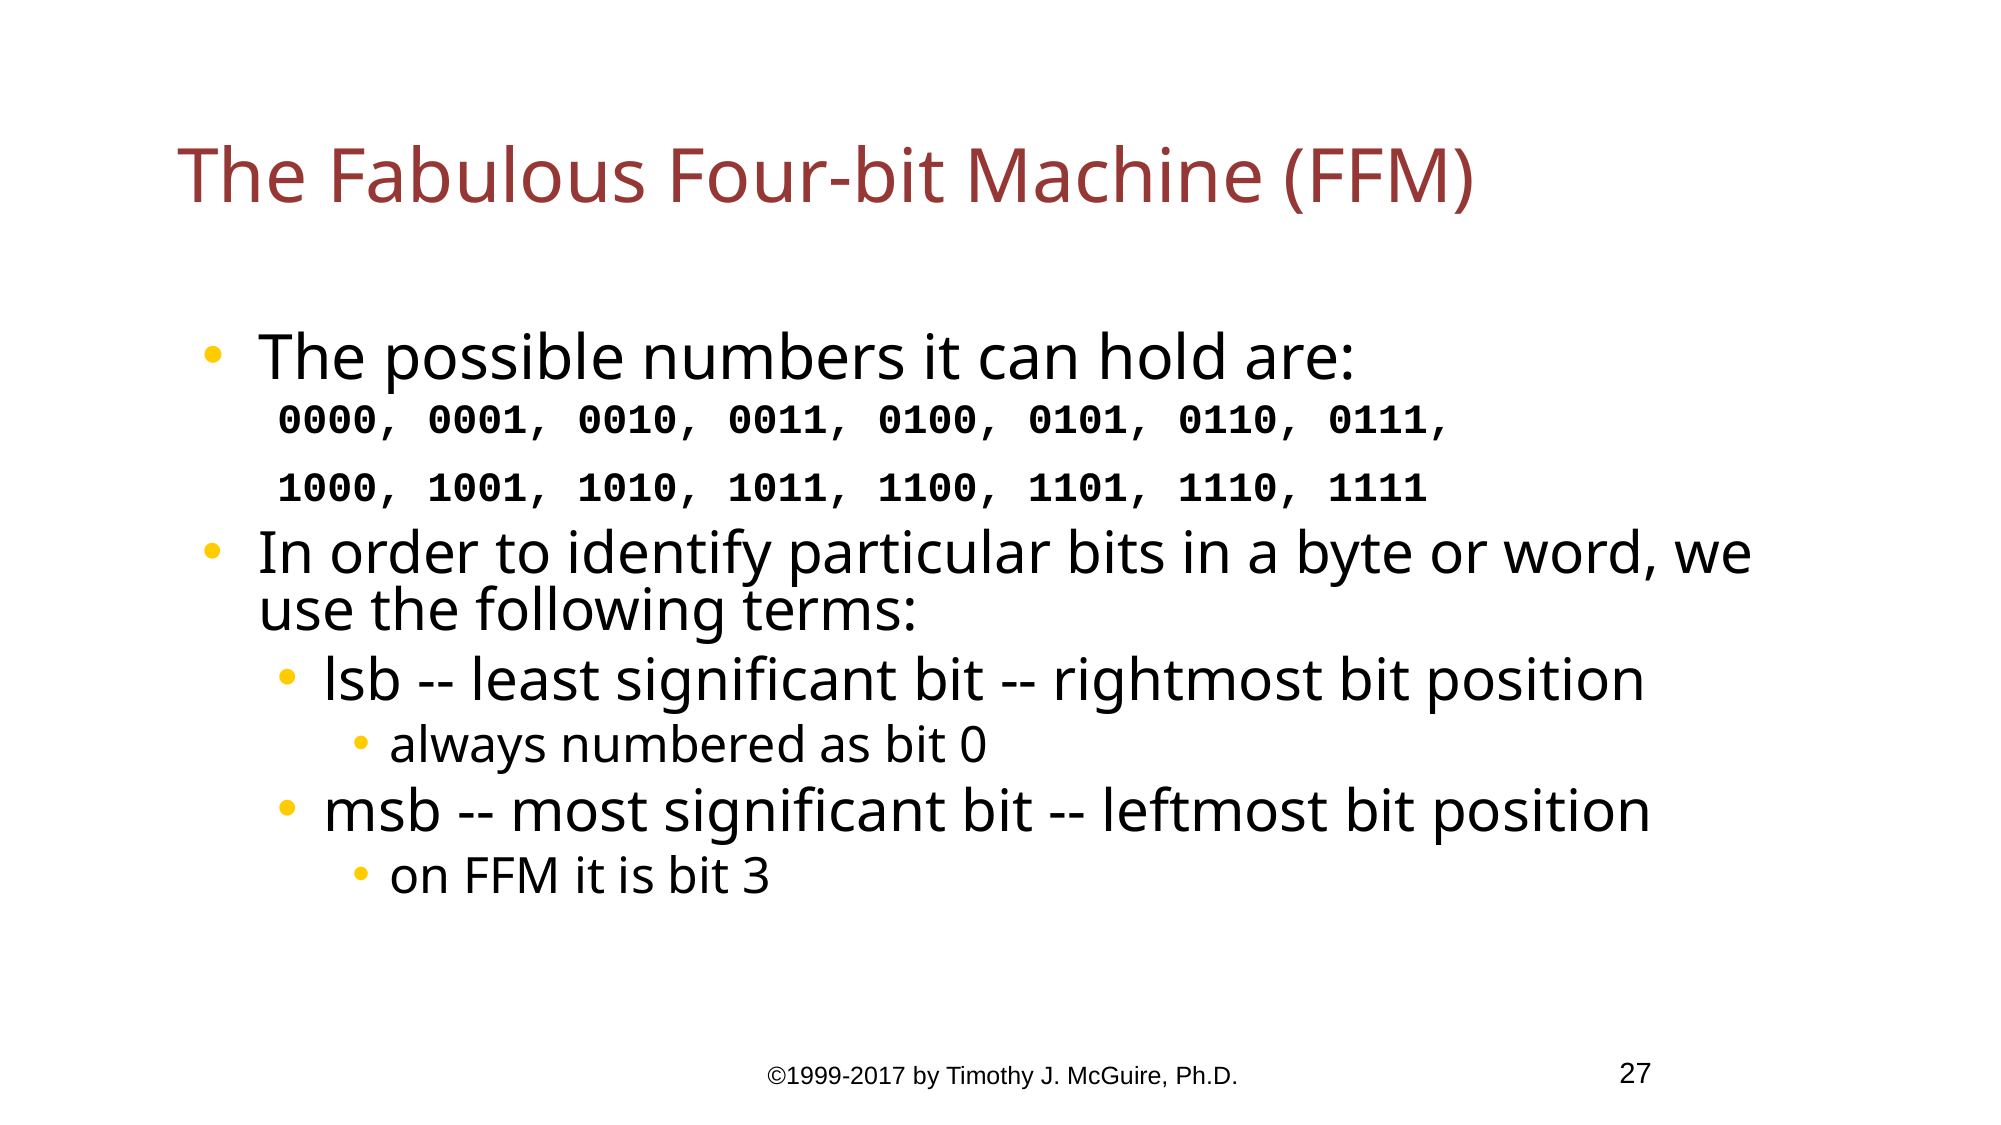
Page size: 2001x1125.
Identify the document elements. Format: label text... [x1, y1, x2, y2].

text_box ©1999-2017 by Timothy J. McGuire, Ph.D. [662, 1023, 1338, 1097]
text_box The possible numbers it can hold are: 0000, 0001, 0010, 0011, 0100, 0101, 0110, 0111, 1000, 1001, 1010, 1011, 1100, 1101, 1110, 1111 In order to identify particular bits in a byte or word, we use the following terms: lsb -- least significant bit -- rightmost bit position always numbered as bit 0 msb -- most significant bit -- leftmost bit position on FFM it is bit 3 [187, 309, 1863, 1023]
text_box The Fabulous Four-bit Machine (FFM)‏ [162, 0, 1775, 225]
text_box 27 [1354, 1023, 1667, 1097]
